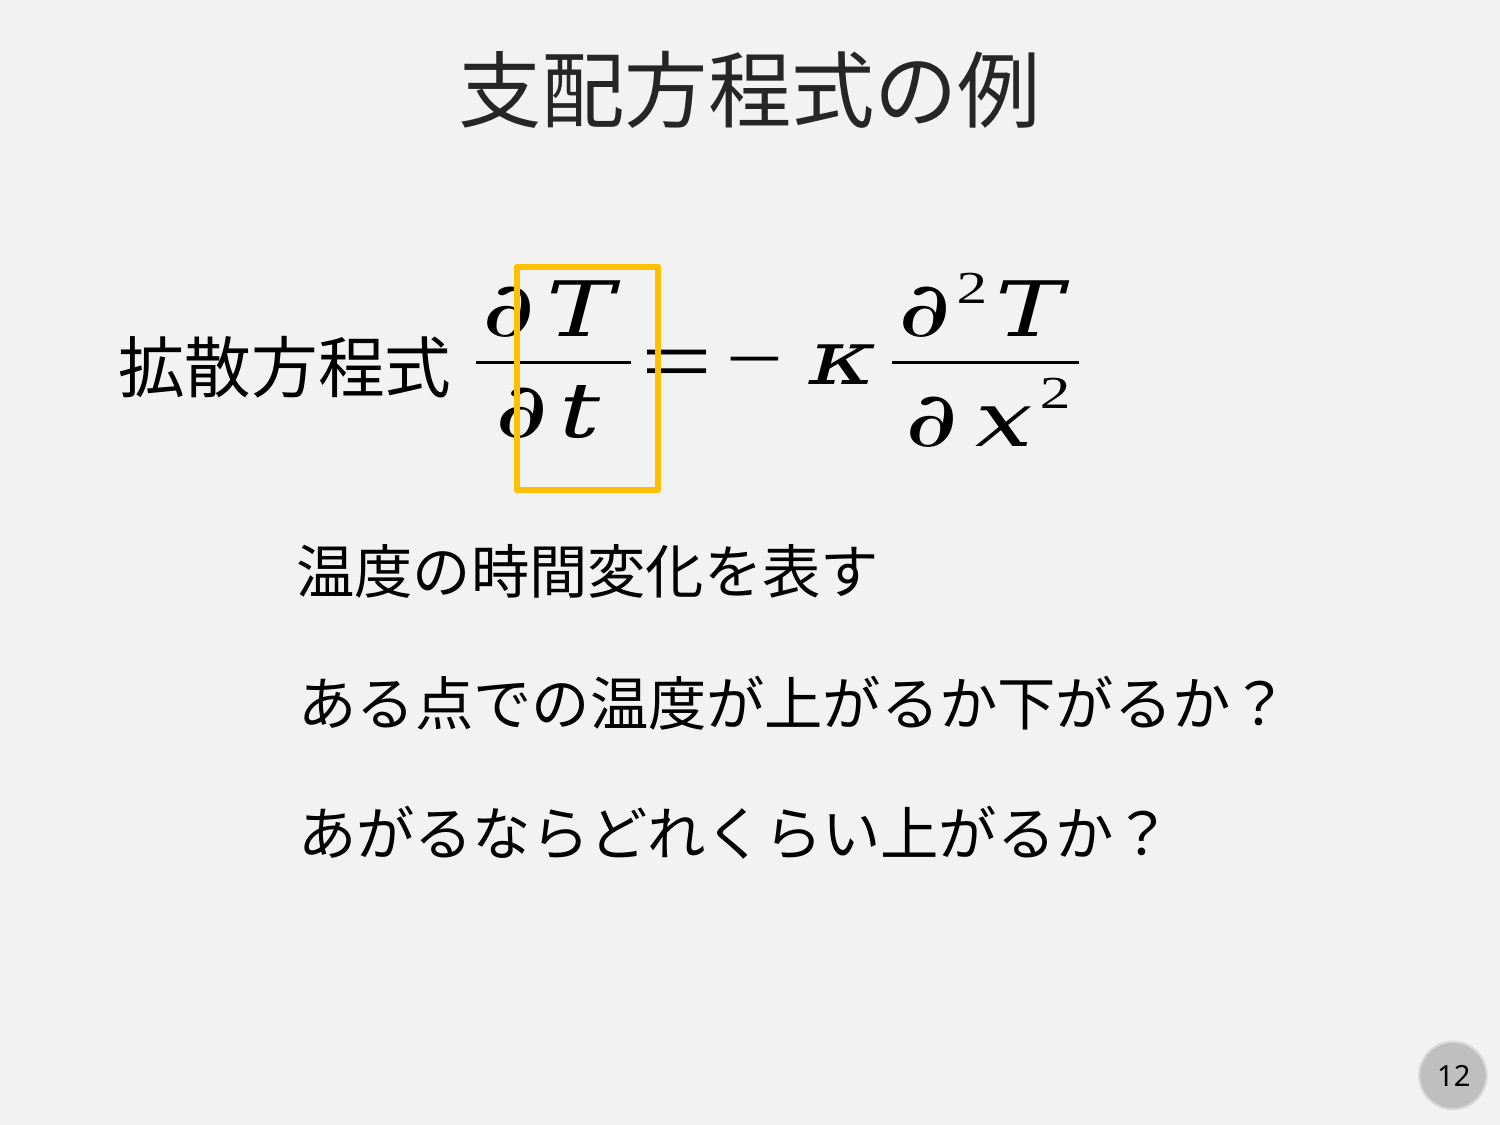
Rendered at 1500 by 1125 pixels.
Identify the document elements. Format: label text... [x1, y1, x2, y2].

text_box あがるならどれくらい上がるか？ [283, 789, 1187, 875]
text_box 拡散方程式 [103, 318, 467, 413]
text_box [516, 266, 659, 491]
text_box ある点での温度が上がるか下がるか？ [284, 659, 1304, 744]
text_box 温度の時間変化を表す [281, 528, 894, 613]
list 支配方程式の例 [0, 31, 1500, 155]
